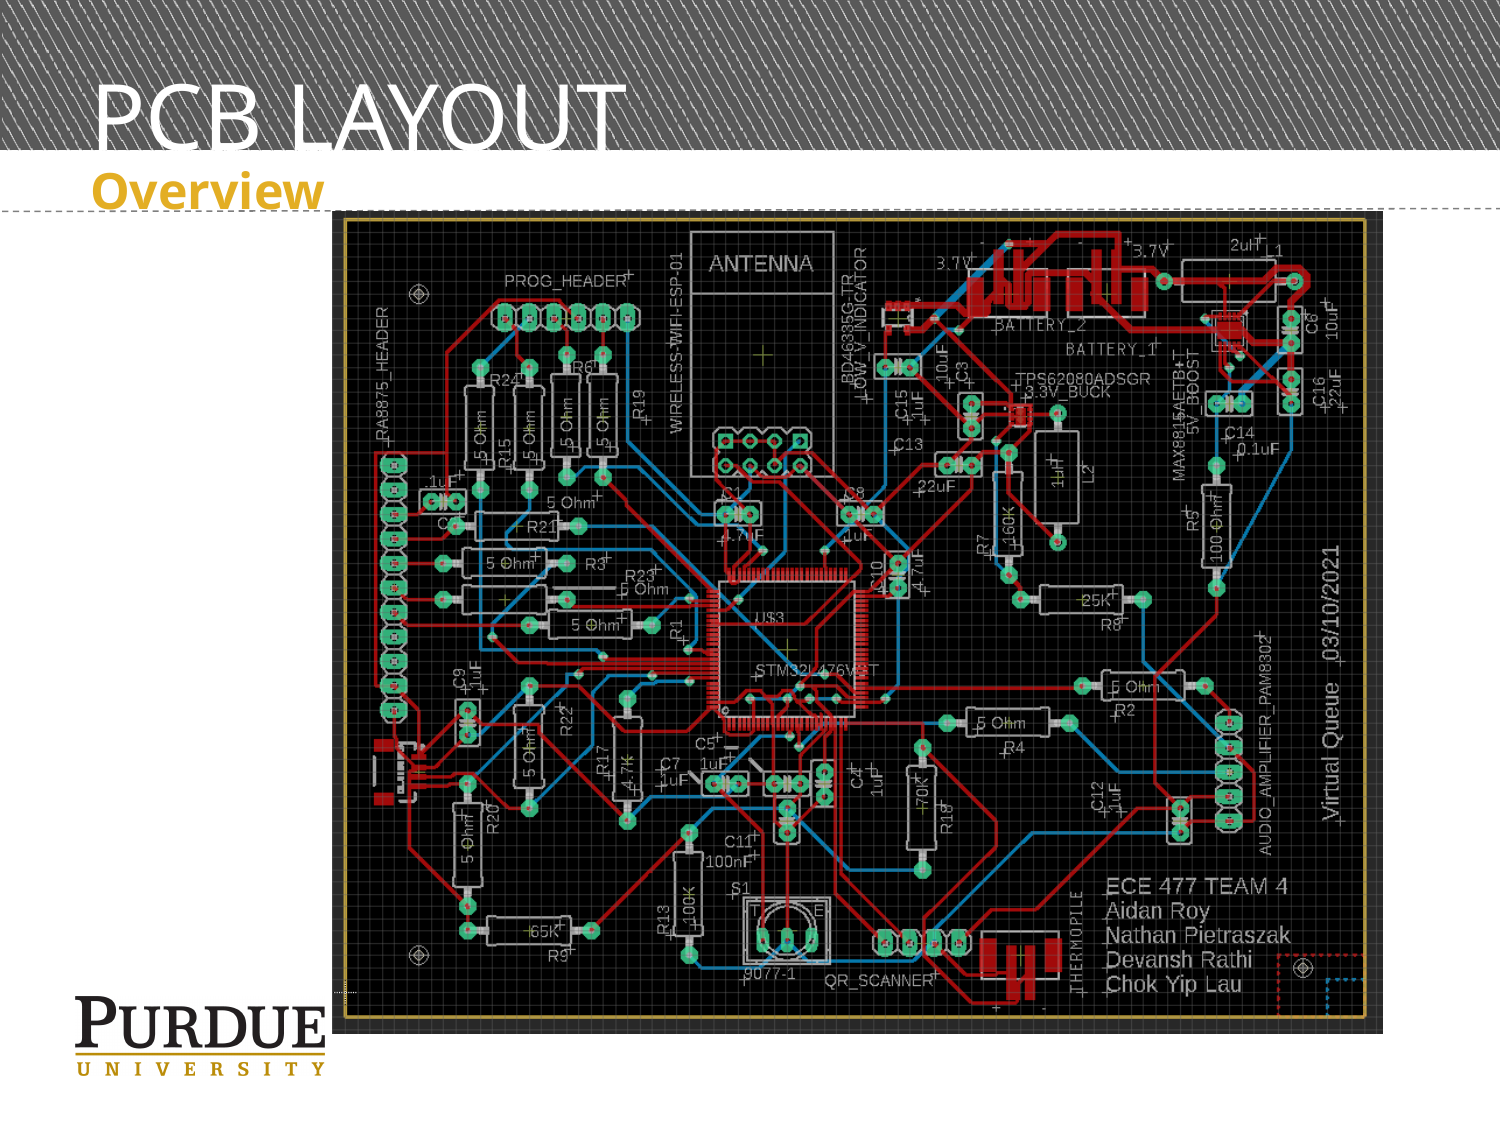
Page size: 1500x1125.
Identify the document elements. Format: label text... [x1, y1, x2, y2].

title PCB LAYOUT [75, 51, 1427, 175]
picture [332, 210, 1383, 1035]
picture [75, 996, 325, 1076]
picture [2, 0, 1500, 151]
list Overview [75, 151, 1425, 225]
